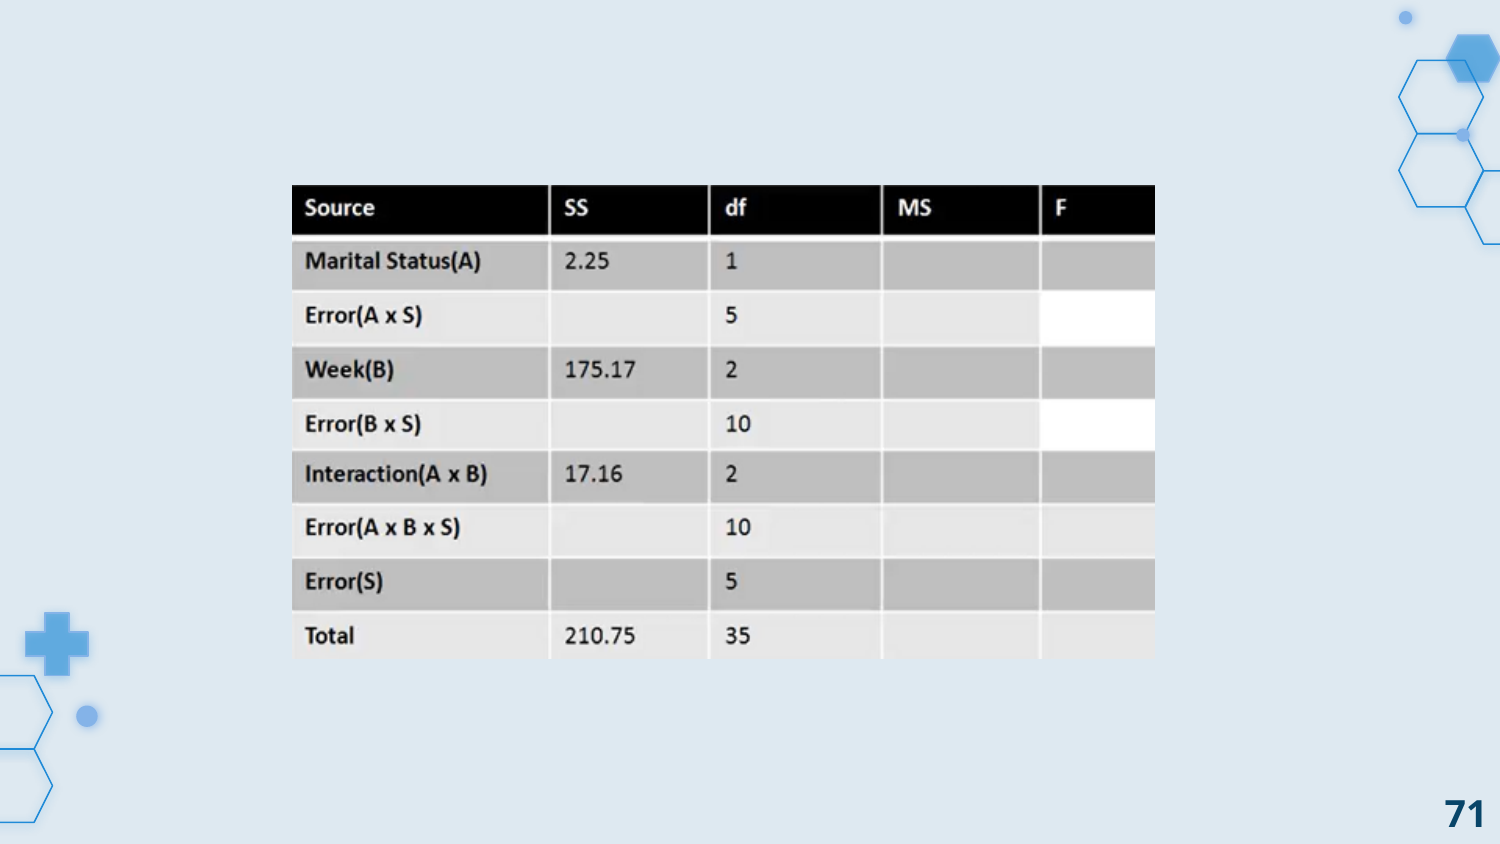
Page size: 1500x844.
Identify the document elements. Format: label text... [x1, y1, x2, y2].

text_box 71 [1429, 782, 1500, 843]
picture [292, 184, 1156, 659]
